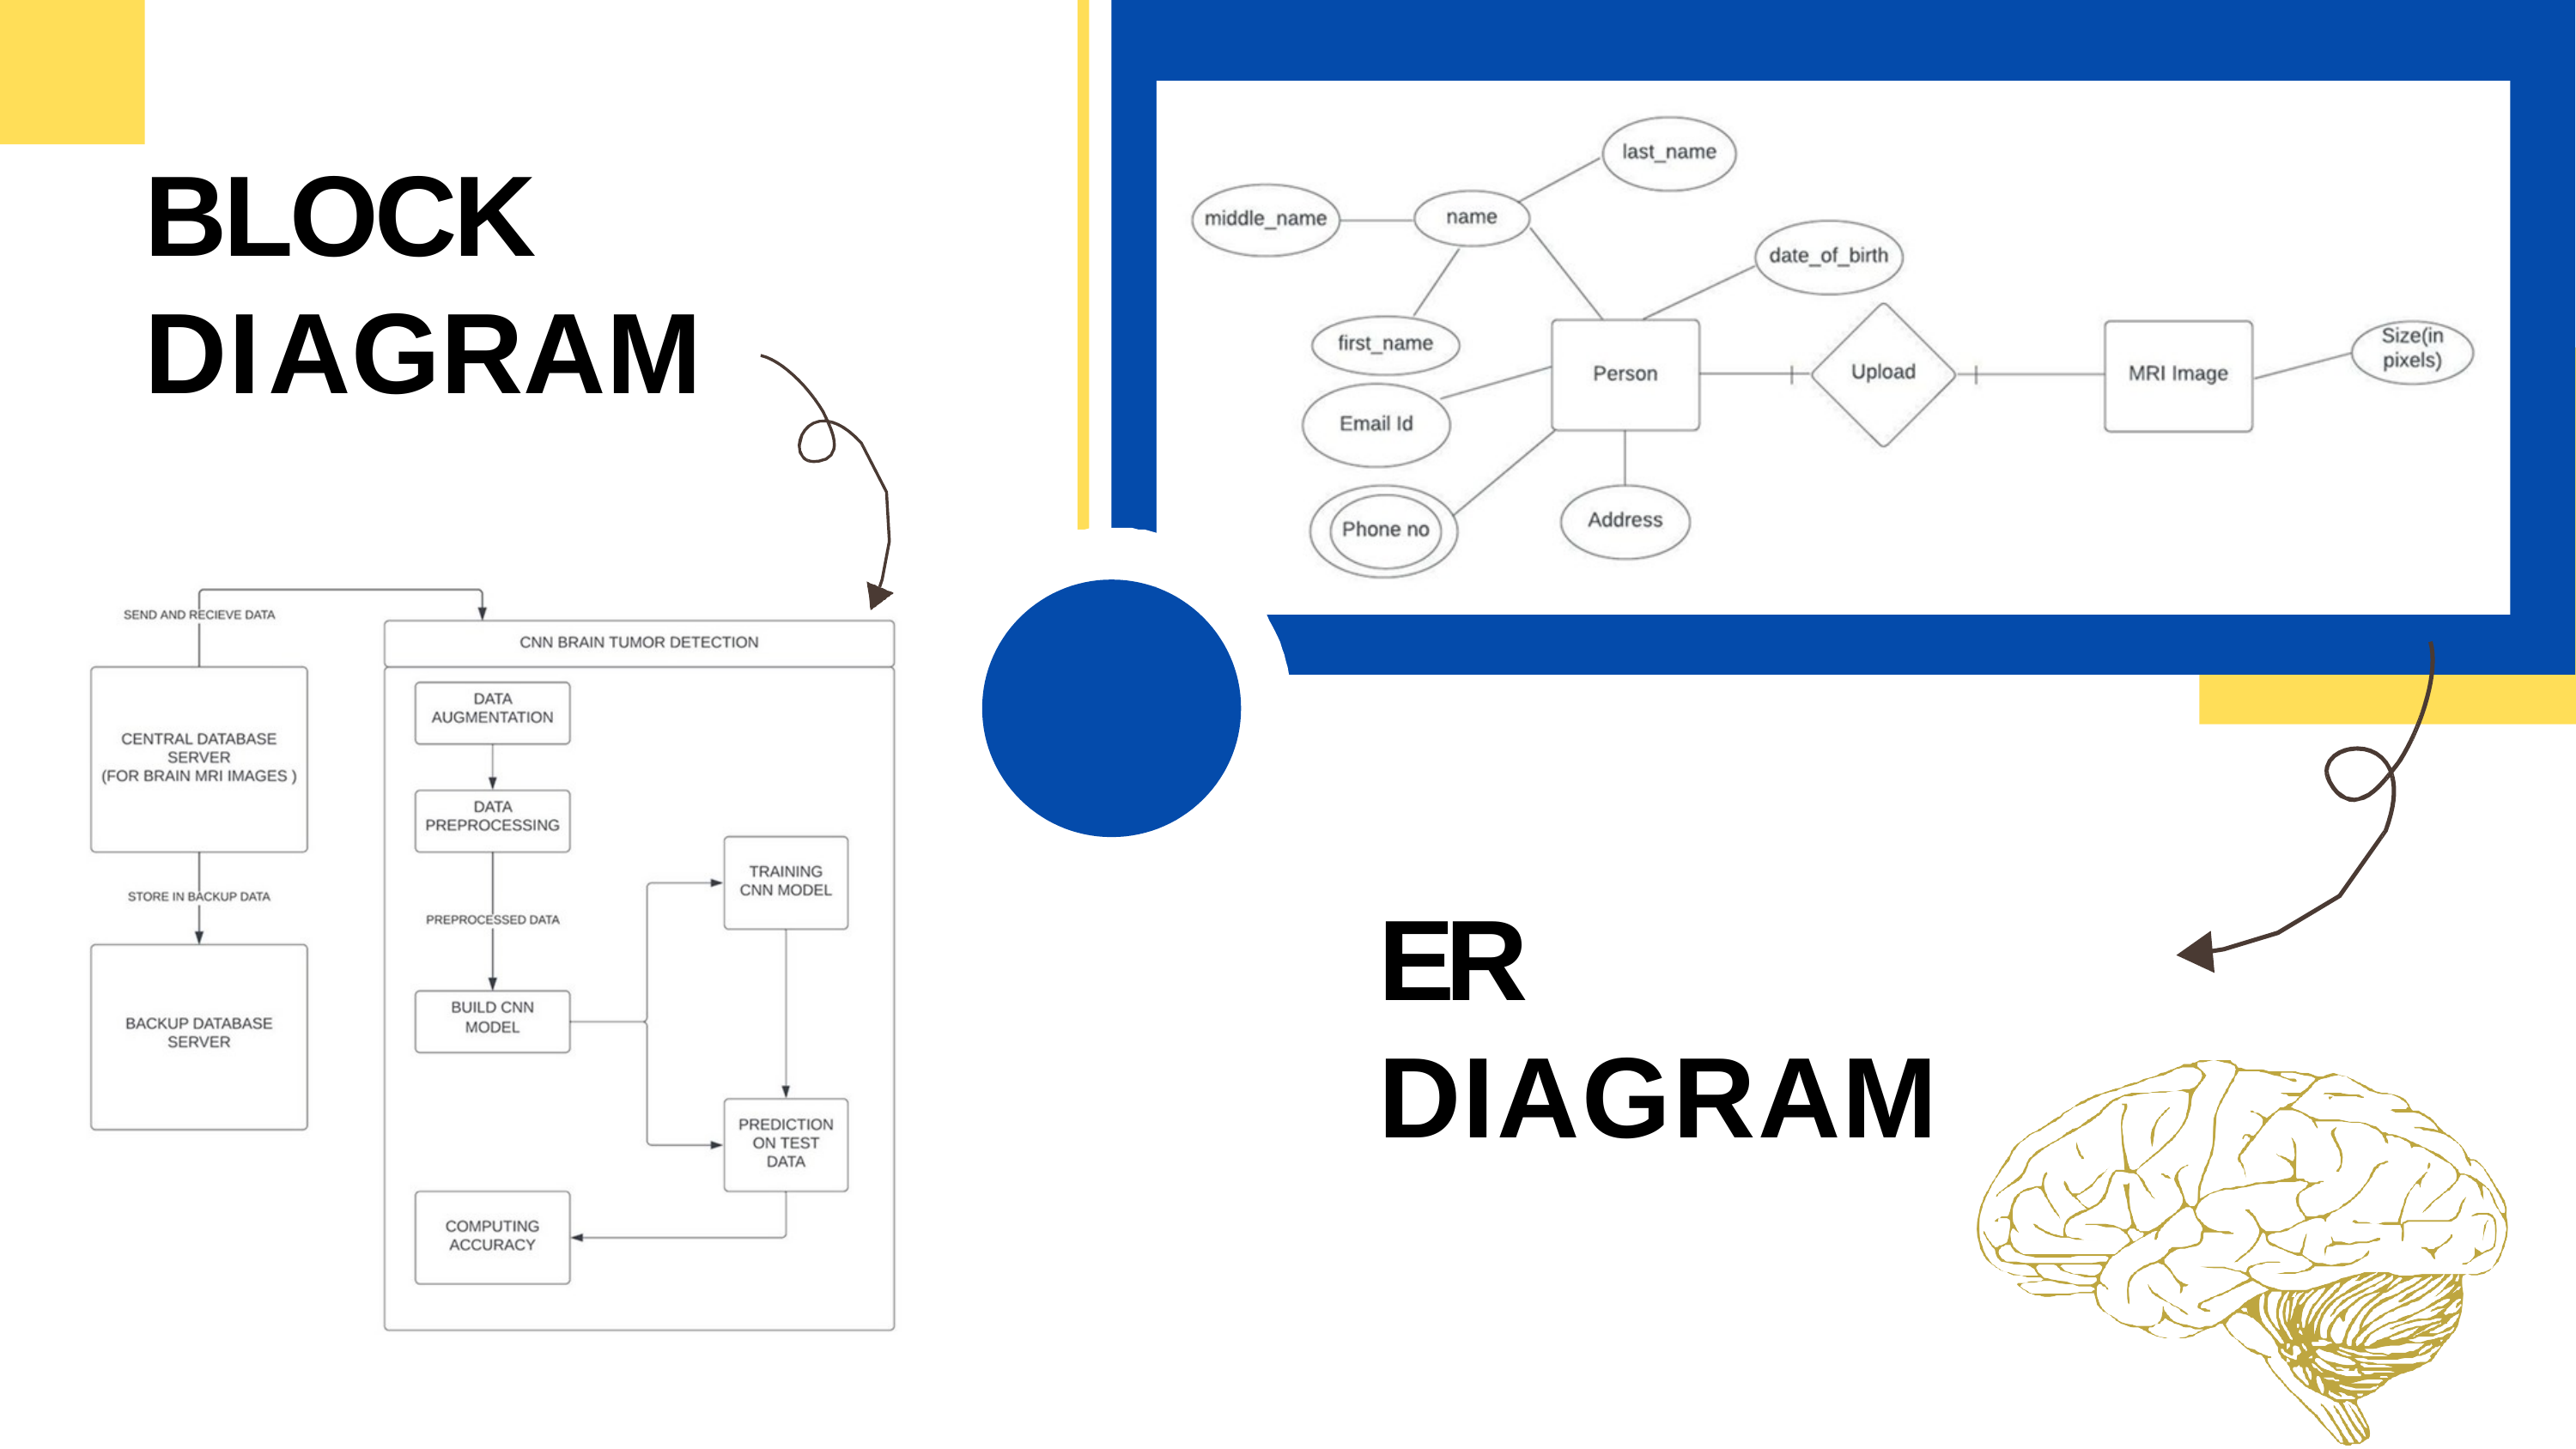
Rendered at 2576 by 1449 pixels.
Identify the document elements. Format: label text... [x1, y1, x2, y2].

text_box [25, 488, 982, 1404]
text_box [0, 0, 145, 145]
text_box BLOCK DIAGRAM [143, 140, 710, 416]
text_box [760, 354, 891, 581]
text_box [981, 579, 1242, 838]
text_box [982, 615, 1292, 888]
text_box [1077, 0, 1090, 530]
text_box ER DIAGRAM [1376, 884, 2113, 1161]
text_box [2213, 640, 2435, 954]
text_box [1977, 1060, 2508, 1446]
text_box [2187, 940, 2208, 964]
text_box [1111, 0, 2576, 675]
text_box [982, 527, 1156, 692]
text_box [866, 581, 894, 610]
text_box [2176, 931, 2215, 973]
text_box [2421, 675, 2576, 724]
text_box [1156, 81, 2511, 615]
text_box [2199, 675, 2429, 724]
